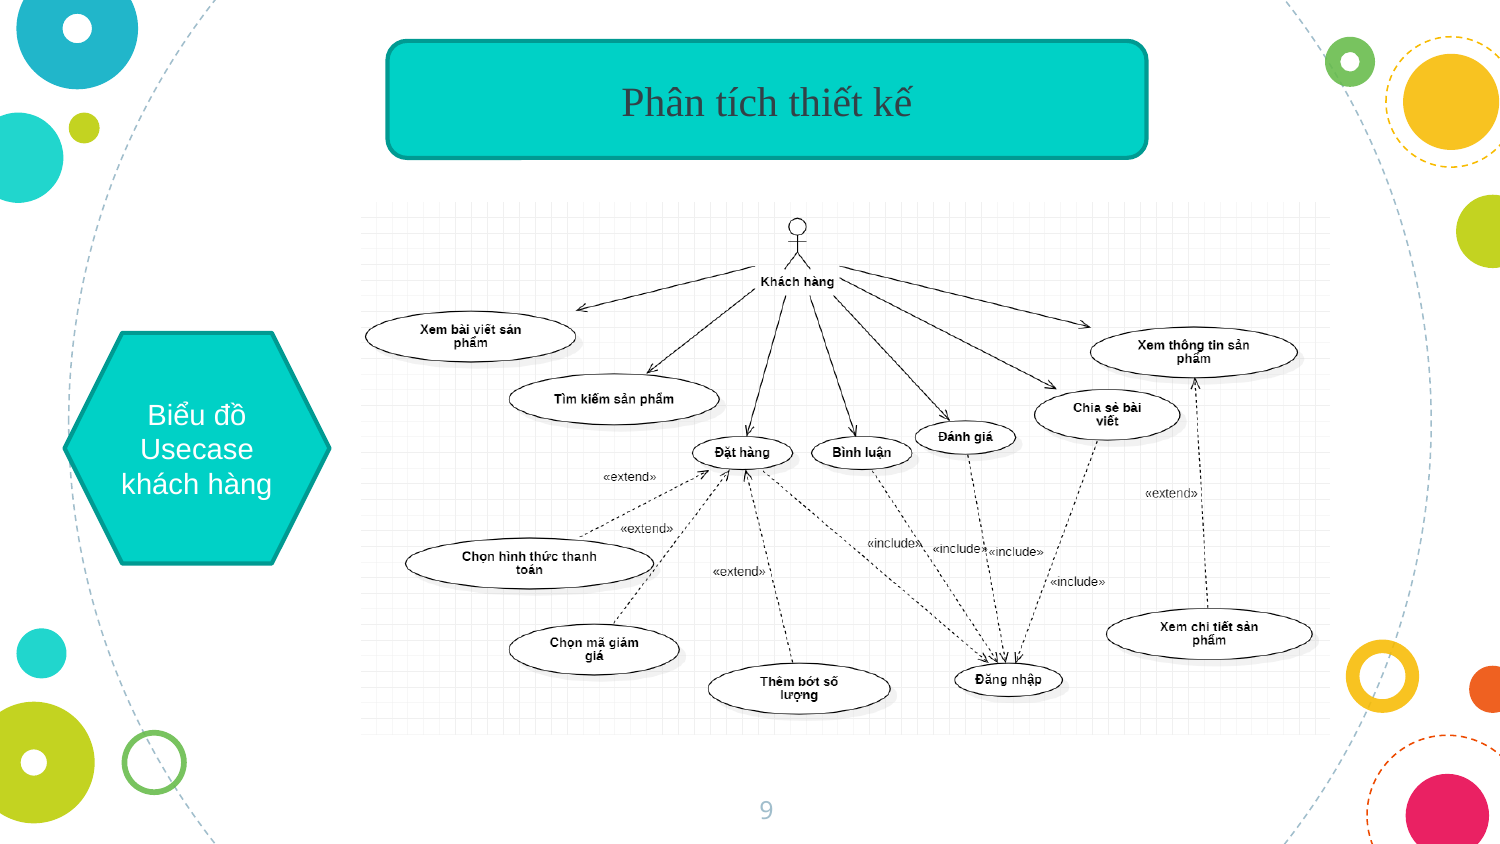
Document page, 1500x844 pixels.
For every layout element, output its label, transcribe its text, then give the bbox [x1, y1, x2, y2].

text_box Phân tích thiết kế [385, 38, 1149, 161]
slide_number 9 [711, 779, 789, 844]
picture [361, 202, 1330, 735]
text_box Biểu đồ Usecase khách hàng [62, 330, 332, 566]
